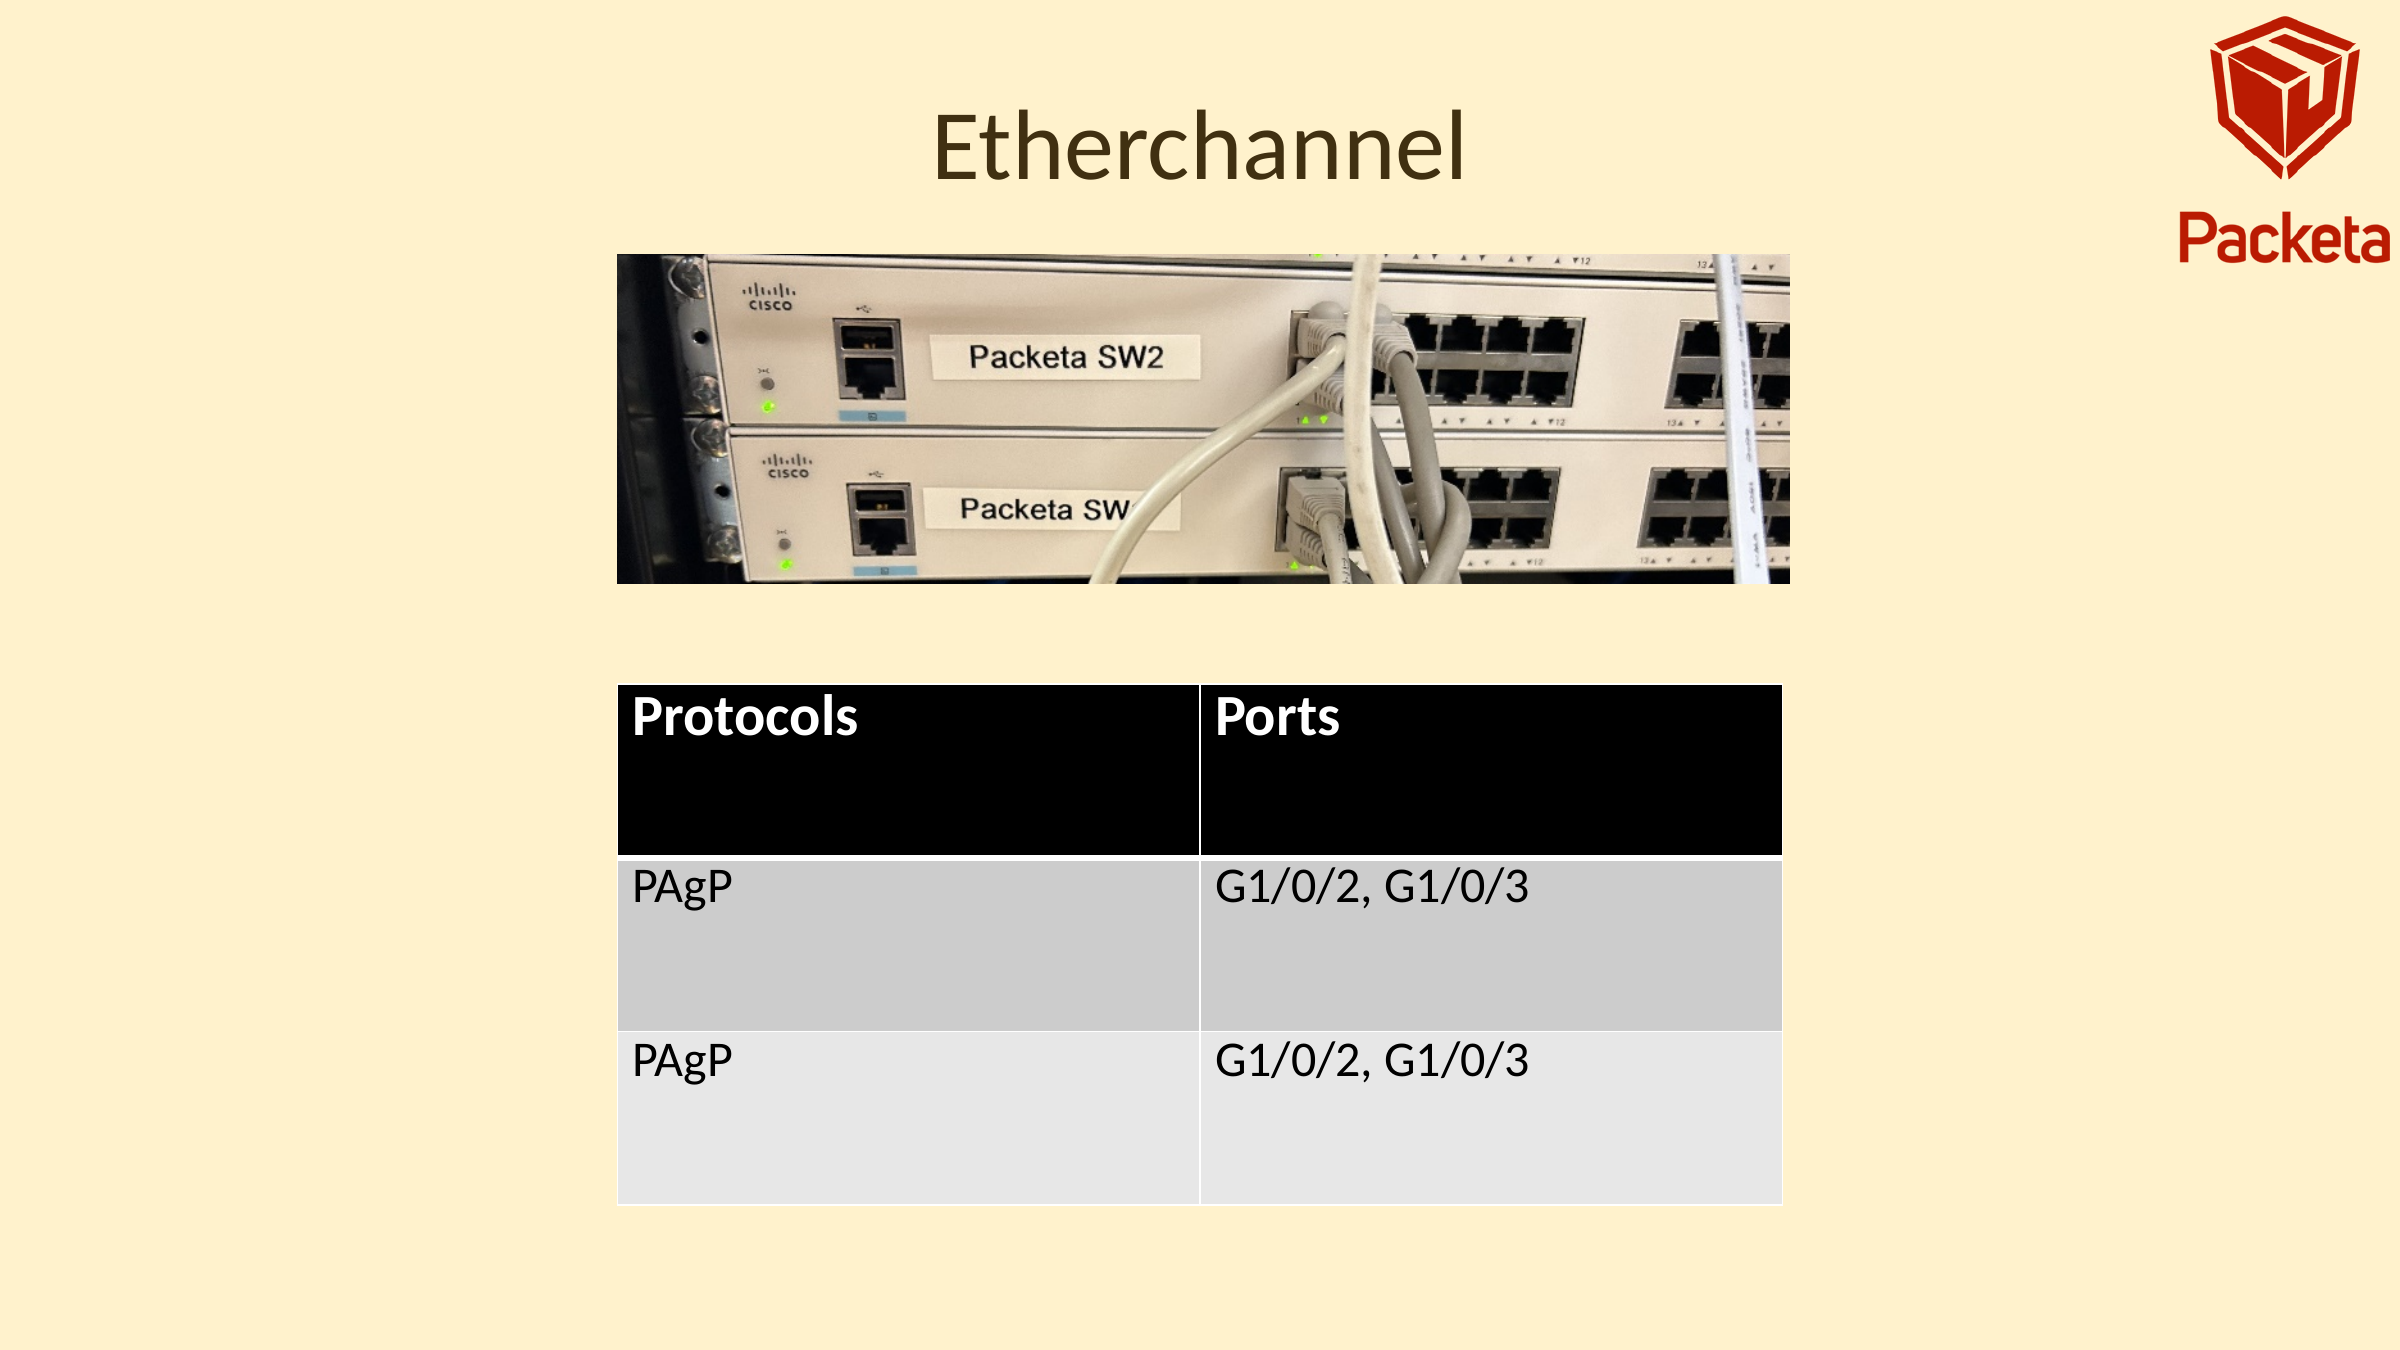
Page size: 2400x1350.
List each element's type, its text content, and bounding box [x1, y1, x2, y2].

table_cell PAgP [618, 1032, 1199, 1204]
table_header Ports [1201, 685, 1782, 855]
picture [617, 254, 1790, 584]
picture [2164, 16, 2400, 268]
table_cell G1/0/2, G1/0/3 [1201, 861, 1782, 1031]
table_cell PAgP [618, 861, 1199, 1031]
table_cell G1/0/2, G1/0/3 [1201, 1032, 1782, 1204]
table_header Protocols [618, 685, 1199, 855]
text_box Etherchannel [651, 142, 1749, 201]
